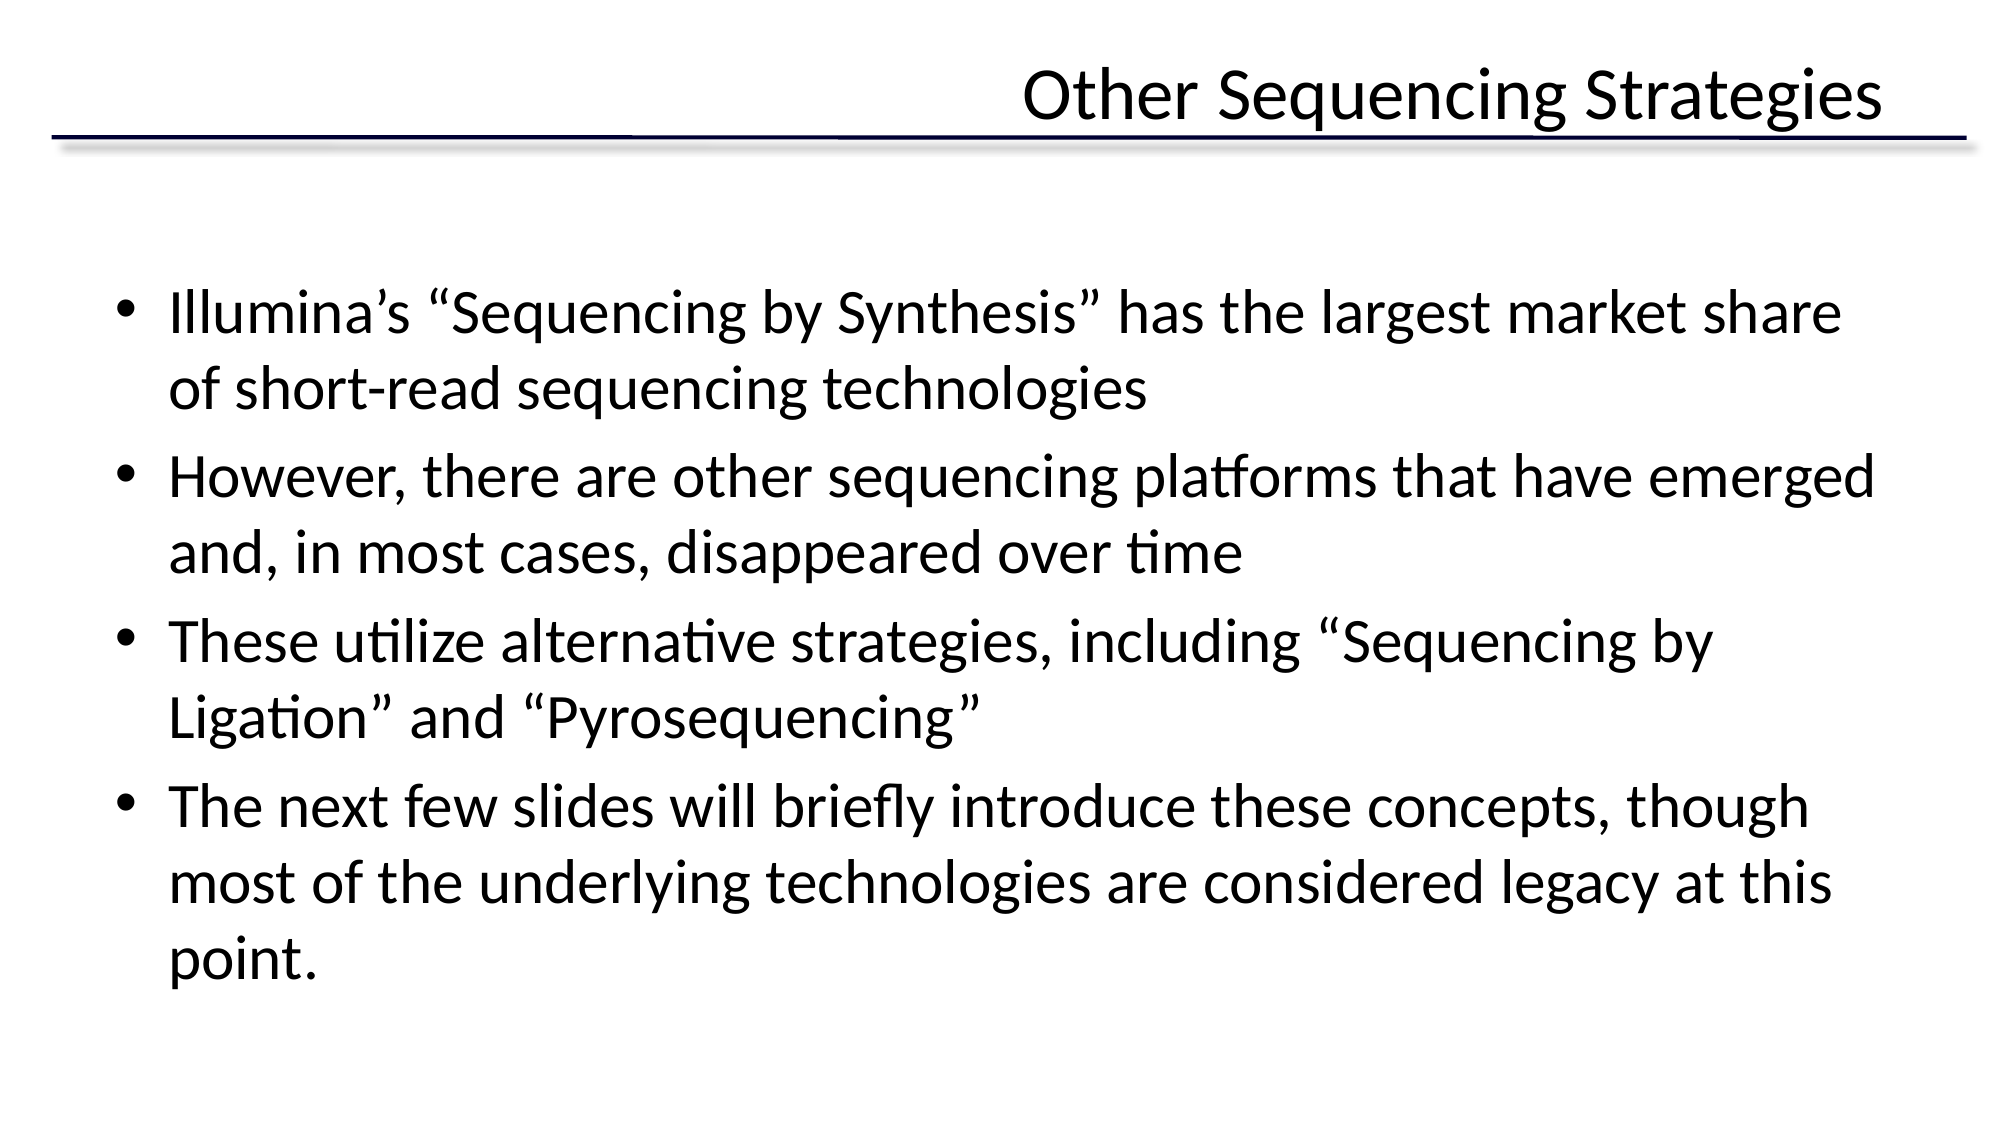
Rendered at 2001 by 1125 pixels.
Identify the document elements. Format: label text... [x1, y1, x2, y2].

title Other Sequencing Strategies [99, 37, 1900, 225]
list Illumina’s “Sequencing by Synthesis” has the largest market share of short-read sequencing technologies However, there are other sequencing platforms that have emerged and, in most cases, disappeared over time These utilize alternative strategies, including “Sequencing by Ligation” and “Pyrosequencing” The next few slides will briefly introduce these concepts, though most of the underlying technologies are considered legacy at this point. [99, 262, 1900, 1005]
